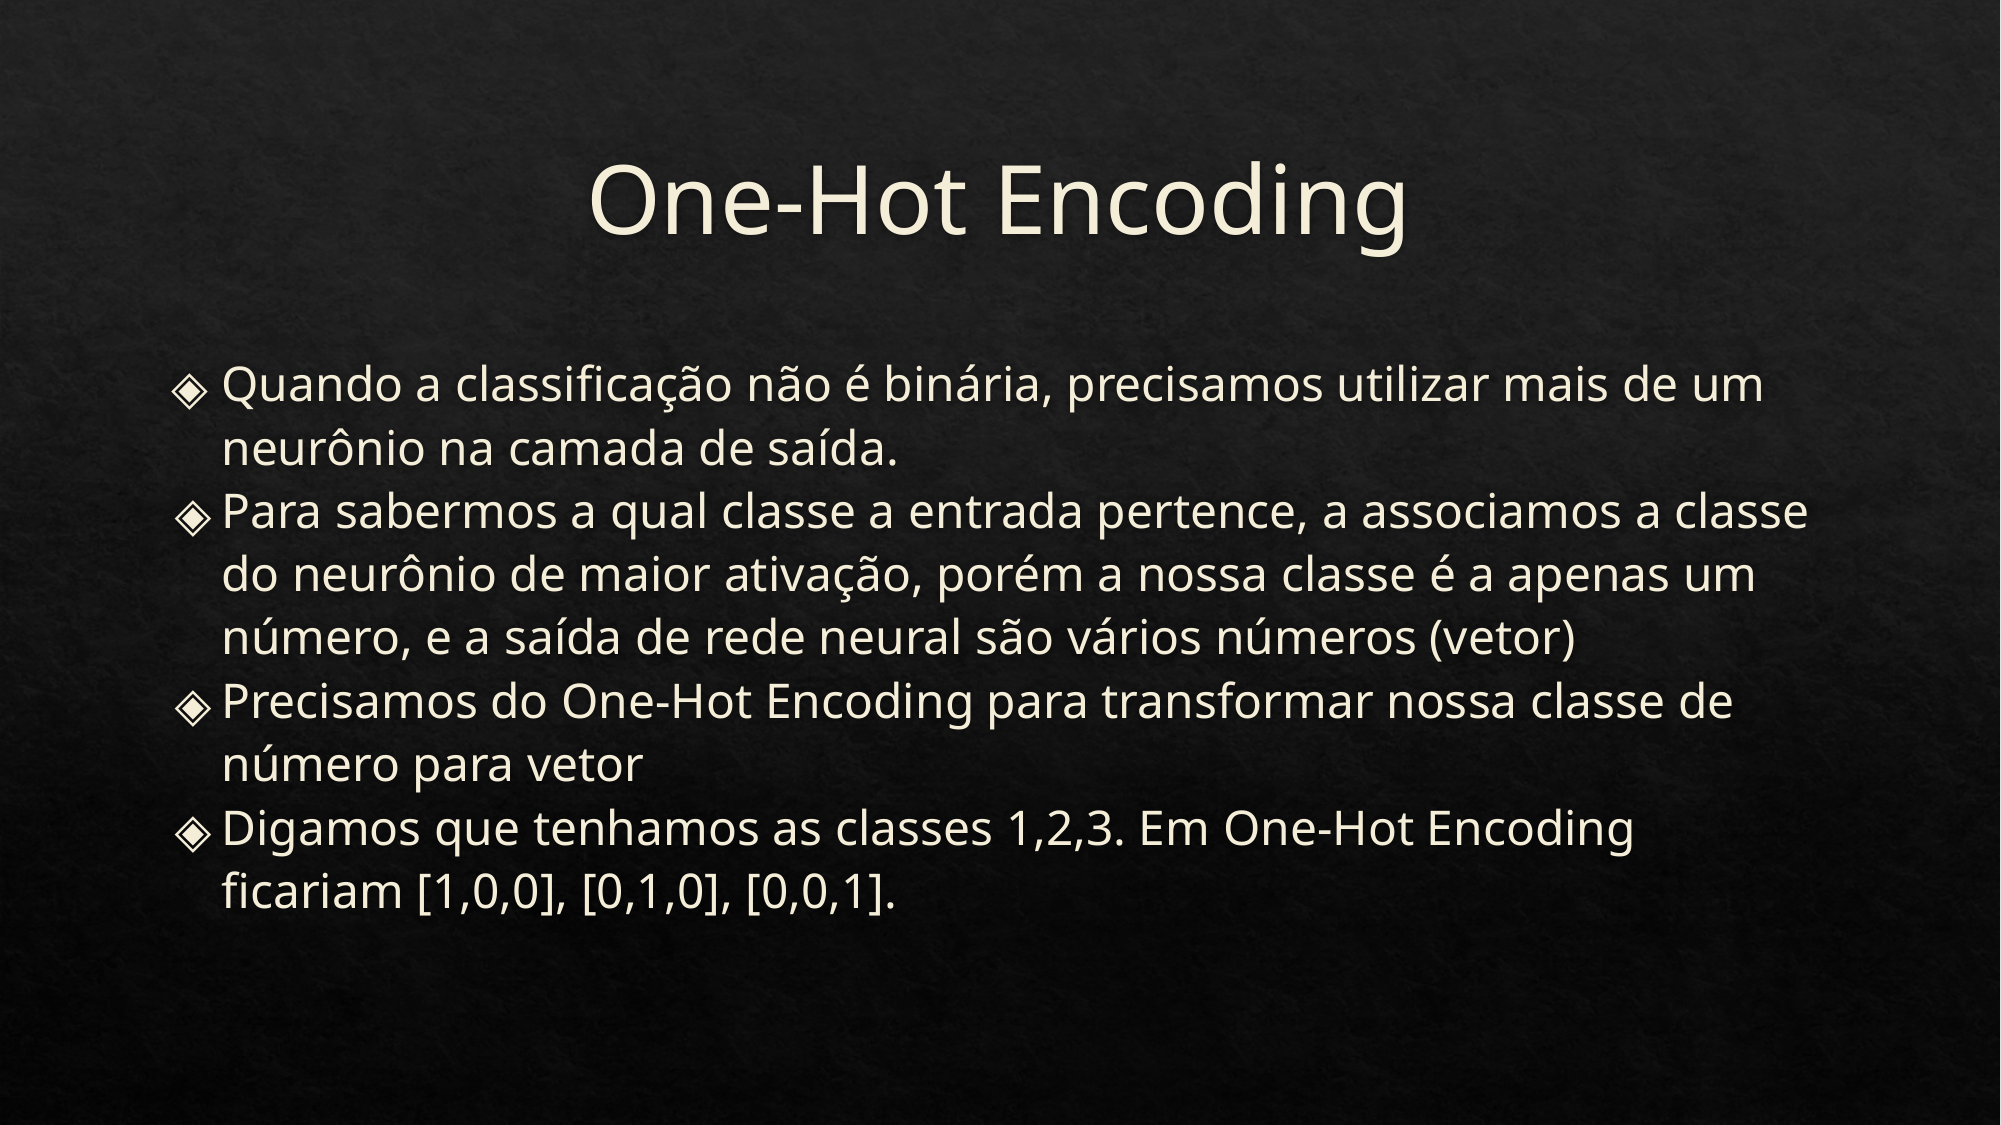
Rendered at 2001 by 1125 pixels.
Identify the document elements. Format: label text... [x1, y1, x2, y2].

list Quando a classificação não é binária, precisamos utilizar mais de um neurônio na camada de saída. Para sabermos a qual classe a entrada pertence, a associamos a classe do neurônio de maior ativação, porém a nossa classe é a apenas um número, e a saída de rede neural são vários números (vetor) Precisamos do One-Hot Encoding para transformar nossa classe de número para vetor Digamos que tenhamos as classes 1,2,3. Em One-Hot Encoding ficariam [1,0,0], [0,1,0], [0,0,1]. [149, 340, 1849, 950]
title One-Hot Encoding [149, 99, 1849, 307]
picture [0, 0, 2001, 1125]
